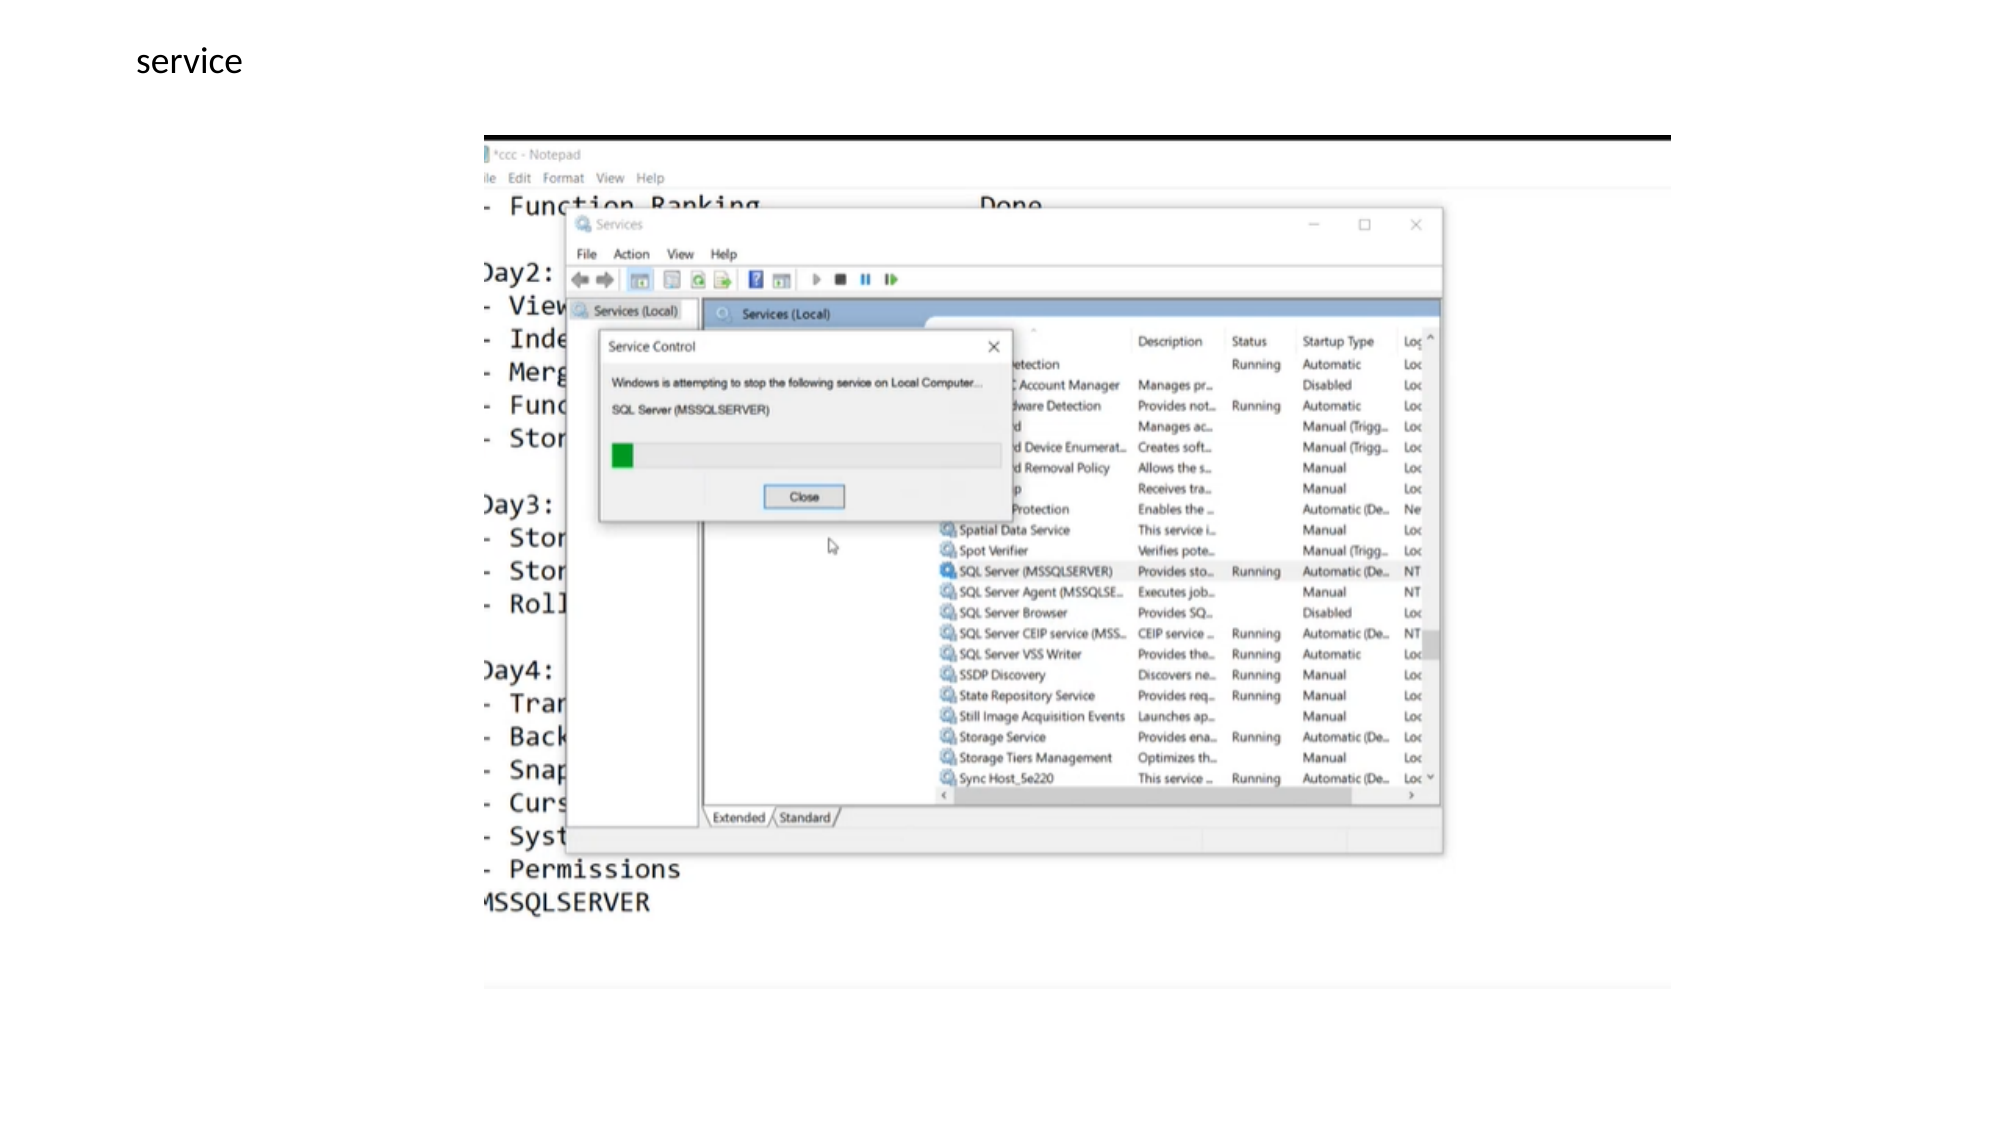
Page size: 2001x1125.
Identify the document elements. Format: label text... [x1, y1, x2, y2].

text_box service [121, 28, 259, 89]
picture [484, 135, 1671, 990]
